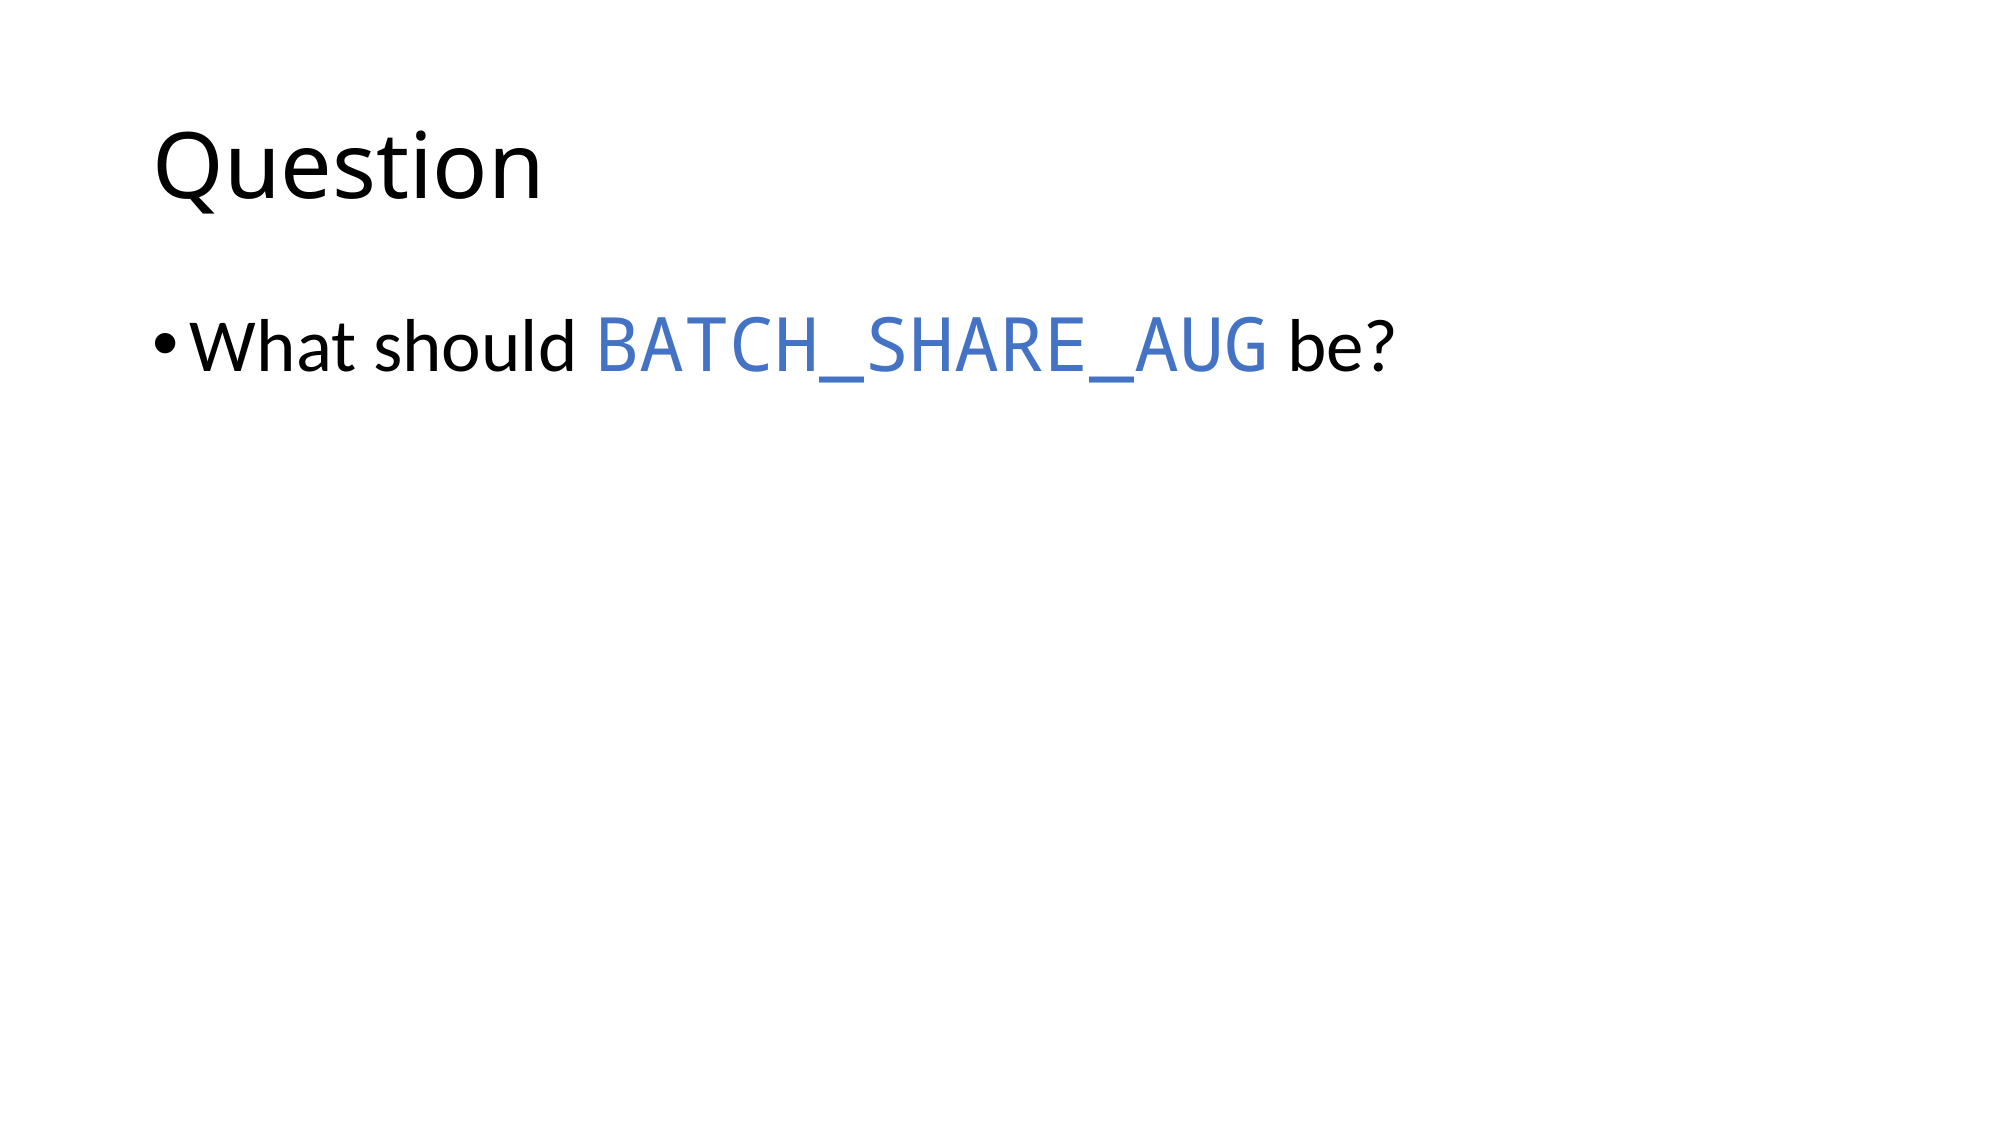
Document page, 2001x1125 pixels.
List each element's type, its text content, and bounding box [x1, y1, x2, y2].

title Question [137, 59, 1863, 278]
list What should BATCH_SHARE_AUG be? [137, 299, 1863, 1014]
